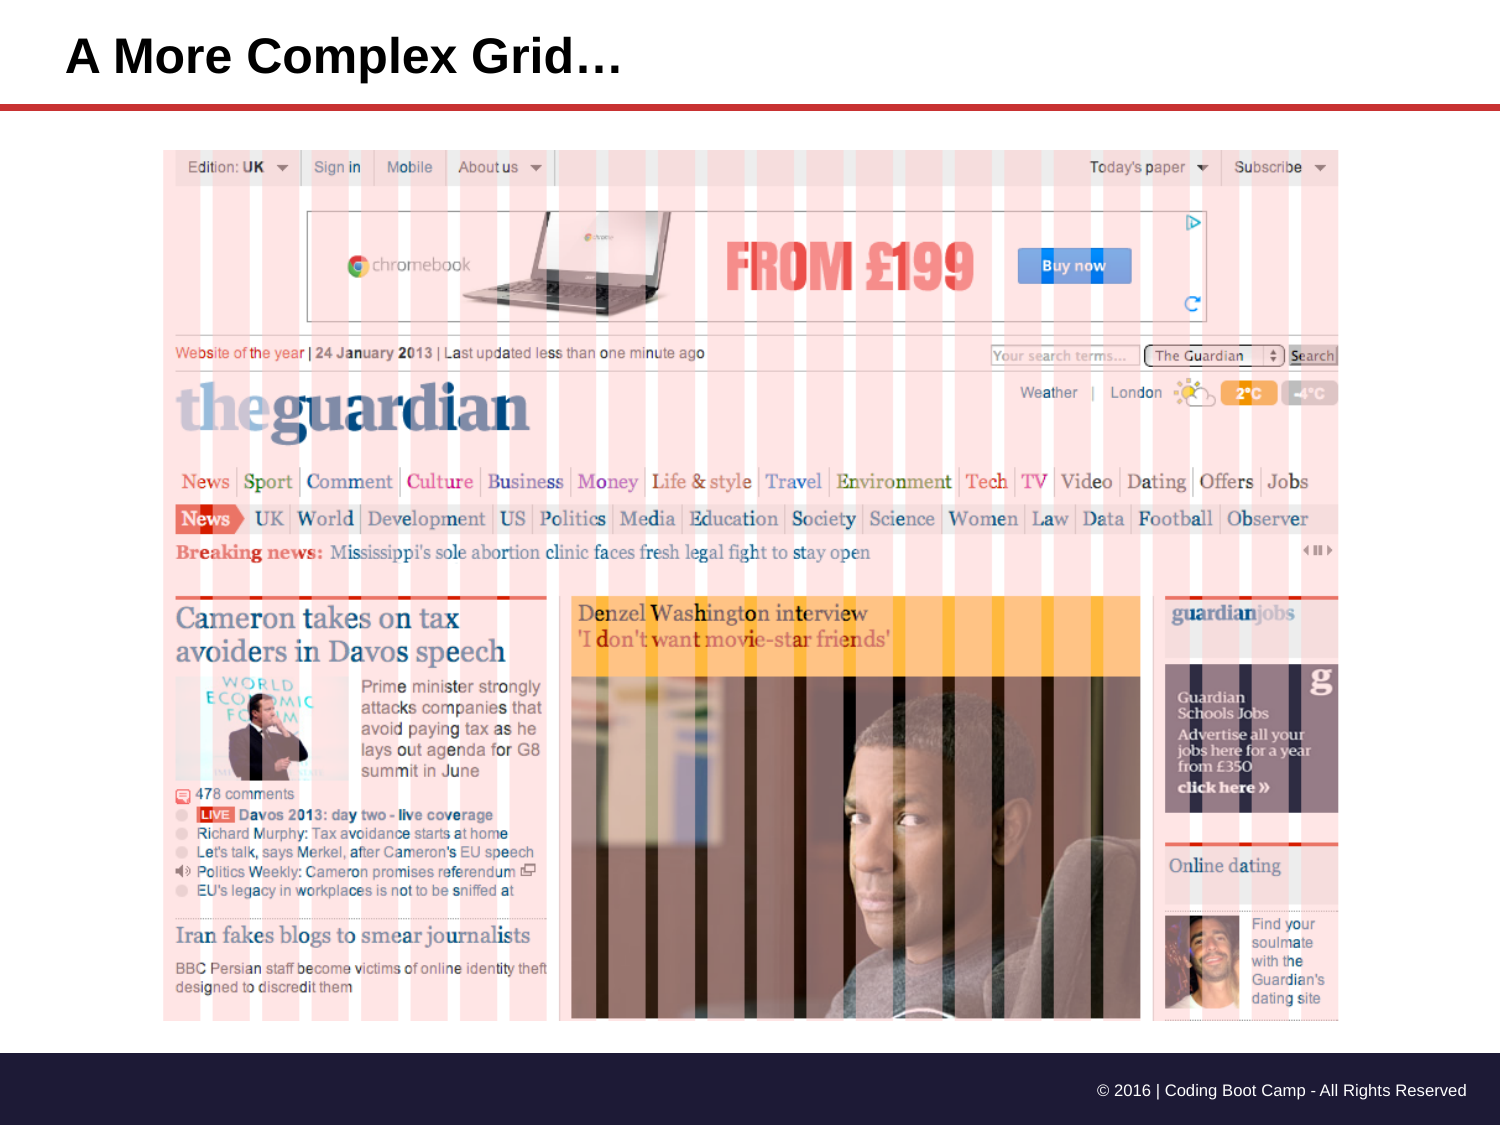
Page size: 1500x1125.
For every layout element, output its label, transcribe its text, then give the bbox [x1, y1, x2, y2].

text_box A More Complex Grid… [49, 16, 888, 91]
picture [127, 149, 1372, 1021]
